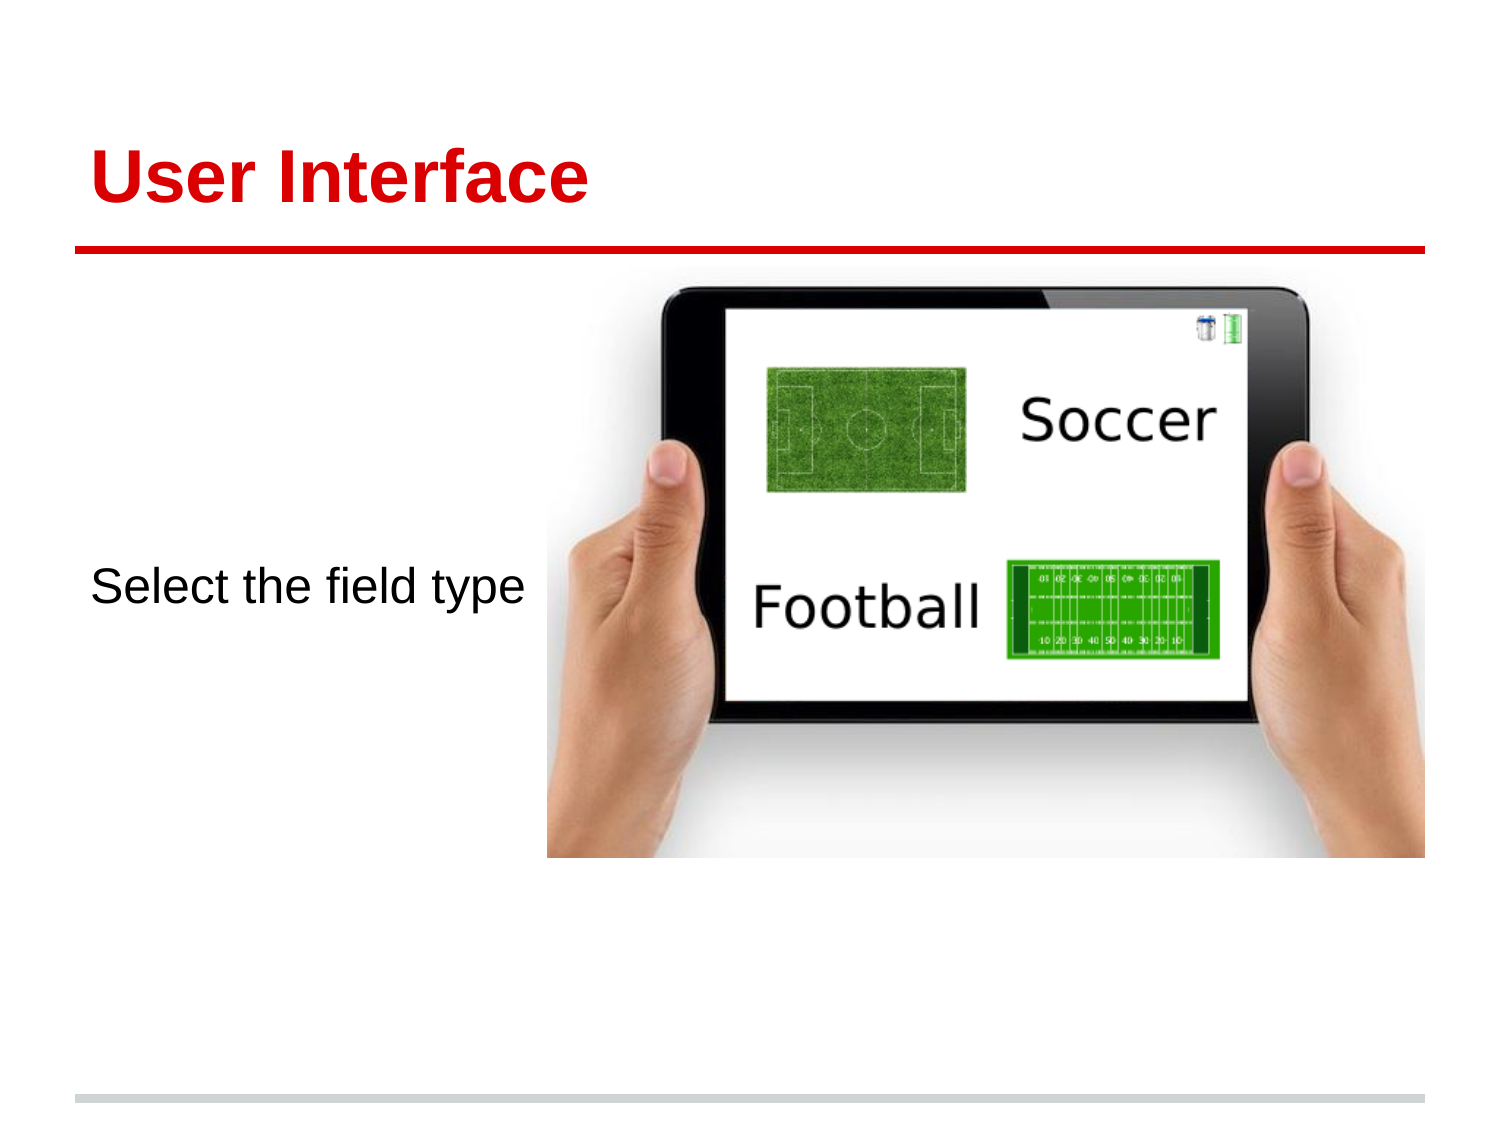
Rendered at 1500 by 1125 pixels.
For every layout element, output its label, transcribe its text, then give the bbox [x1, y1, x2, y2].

title User Interface [75, 45, 1425, 233]
picture [546, 266, 1426, 859]
text_box Select the field type [74, 538, 680, 1074]
